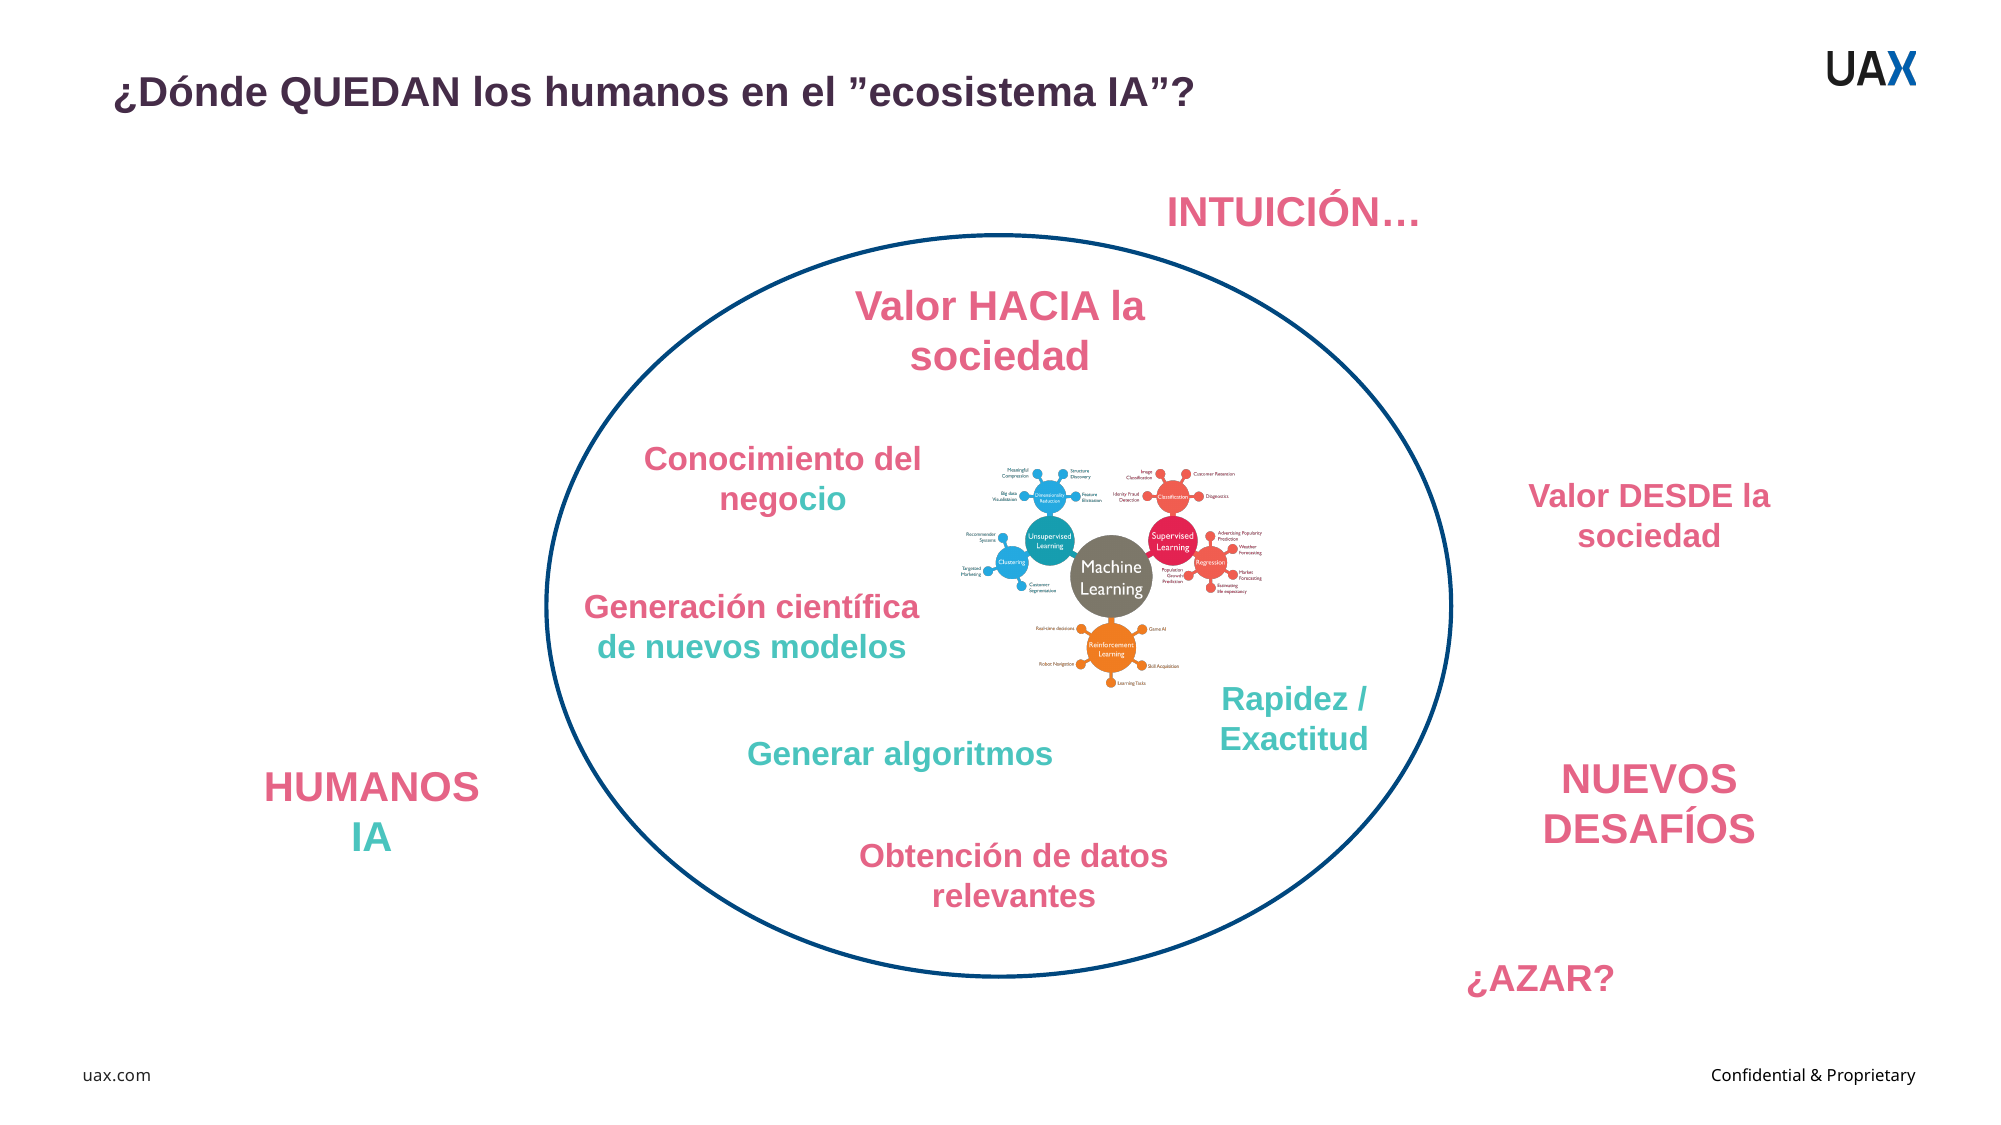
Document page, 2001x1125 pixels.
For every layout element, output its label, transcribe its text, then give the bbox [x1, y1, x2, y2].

text_box HUMANOS IA [215, 752, 529, 867]
text_box Generación científica de nuevos modelos [553, 578, 951, 673]
text_box Generar algoritmos [701, 724, 1099, 780]
text_box ¿Dónde QUEDAN los humanos en el ”ecosistema IA”? [66, 57, 1243, 123]
text_box NUEVOS DESAFÍOS [1451, 744, 1848, 859]
text_box ¿AZAR? [1451, 946, 1632, 1007]
text_box Conocimiento del negocio [584, 429, 982, 524]
text_box Valor HACIA la sociedad [801, 271, 1199, 387]
text_box Obtención de datos relevantes [815, 826, 1213, 922]
picture [957, 466, 1267, 688]
text_box [544, 453, 1411, 979]
text_box Rapidez / Exactitud [1137, 669, 1452, 764]
text_box Valor DESDE la sociedad [1451, 466, 1848, 562]
text_box [598, 233, 1454, 669]
text_box INTUICIÓN… [1096, 177, 1493, 243]
